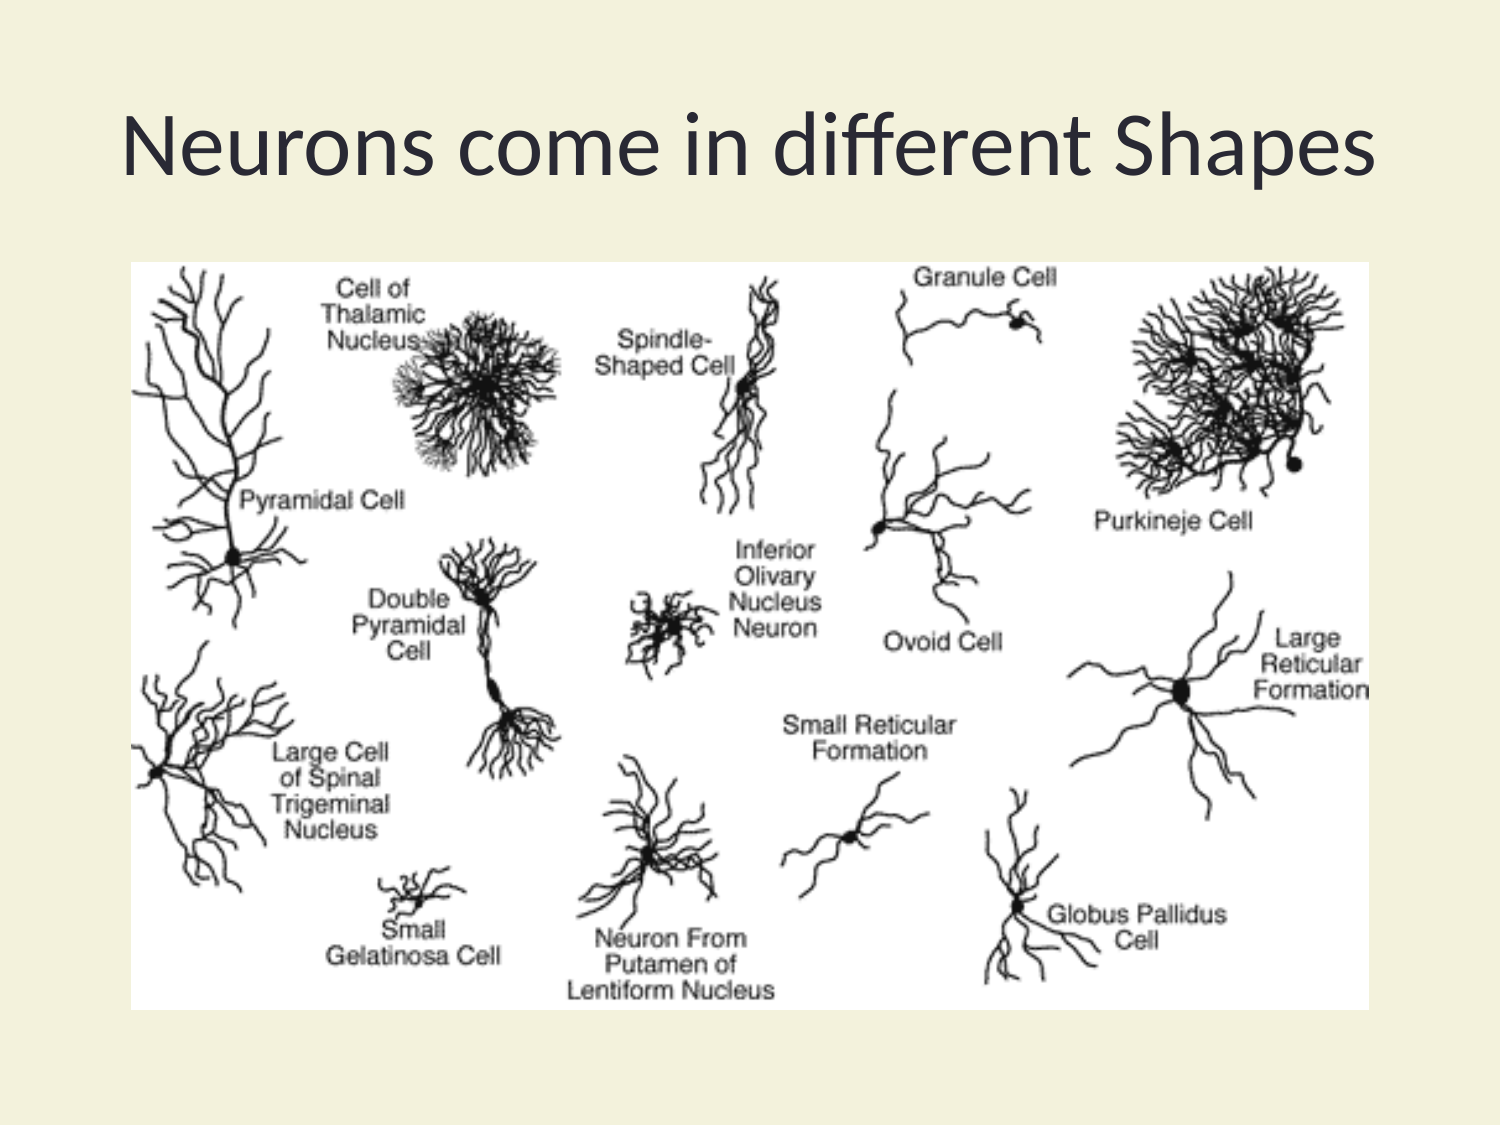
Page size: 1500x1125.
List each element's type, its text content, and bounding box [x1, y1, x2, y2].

picture [131, 262, 1369, 1011]
title Neurons come in different Shapes [75, 45, 1425, 233]
